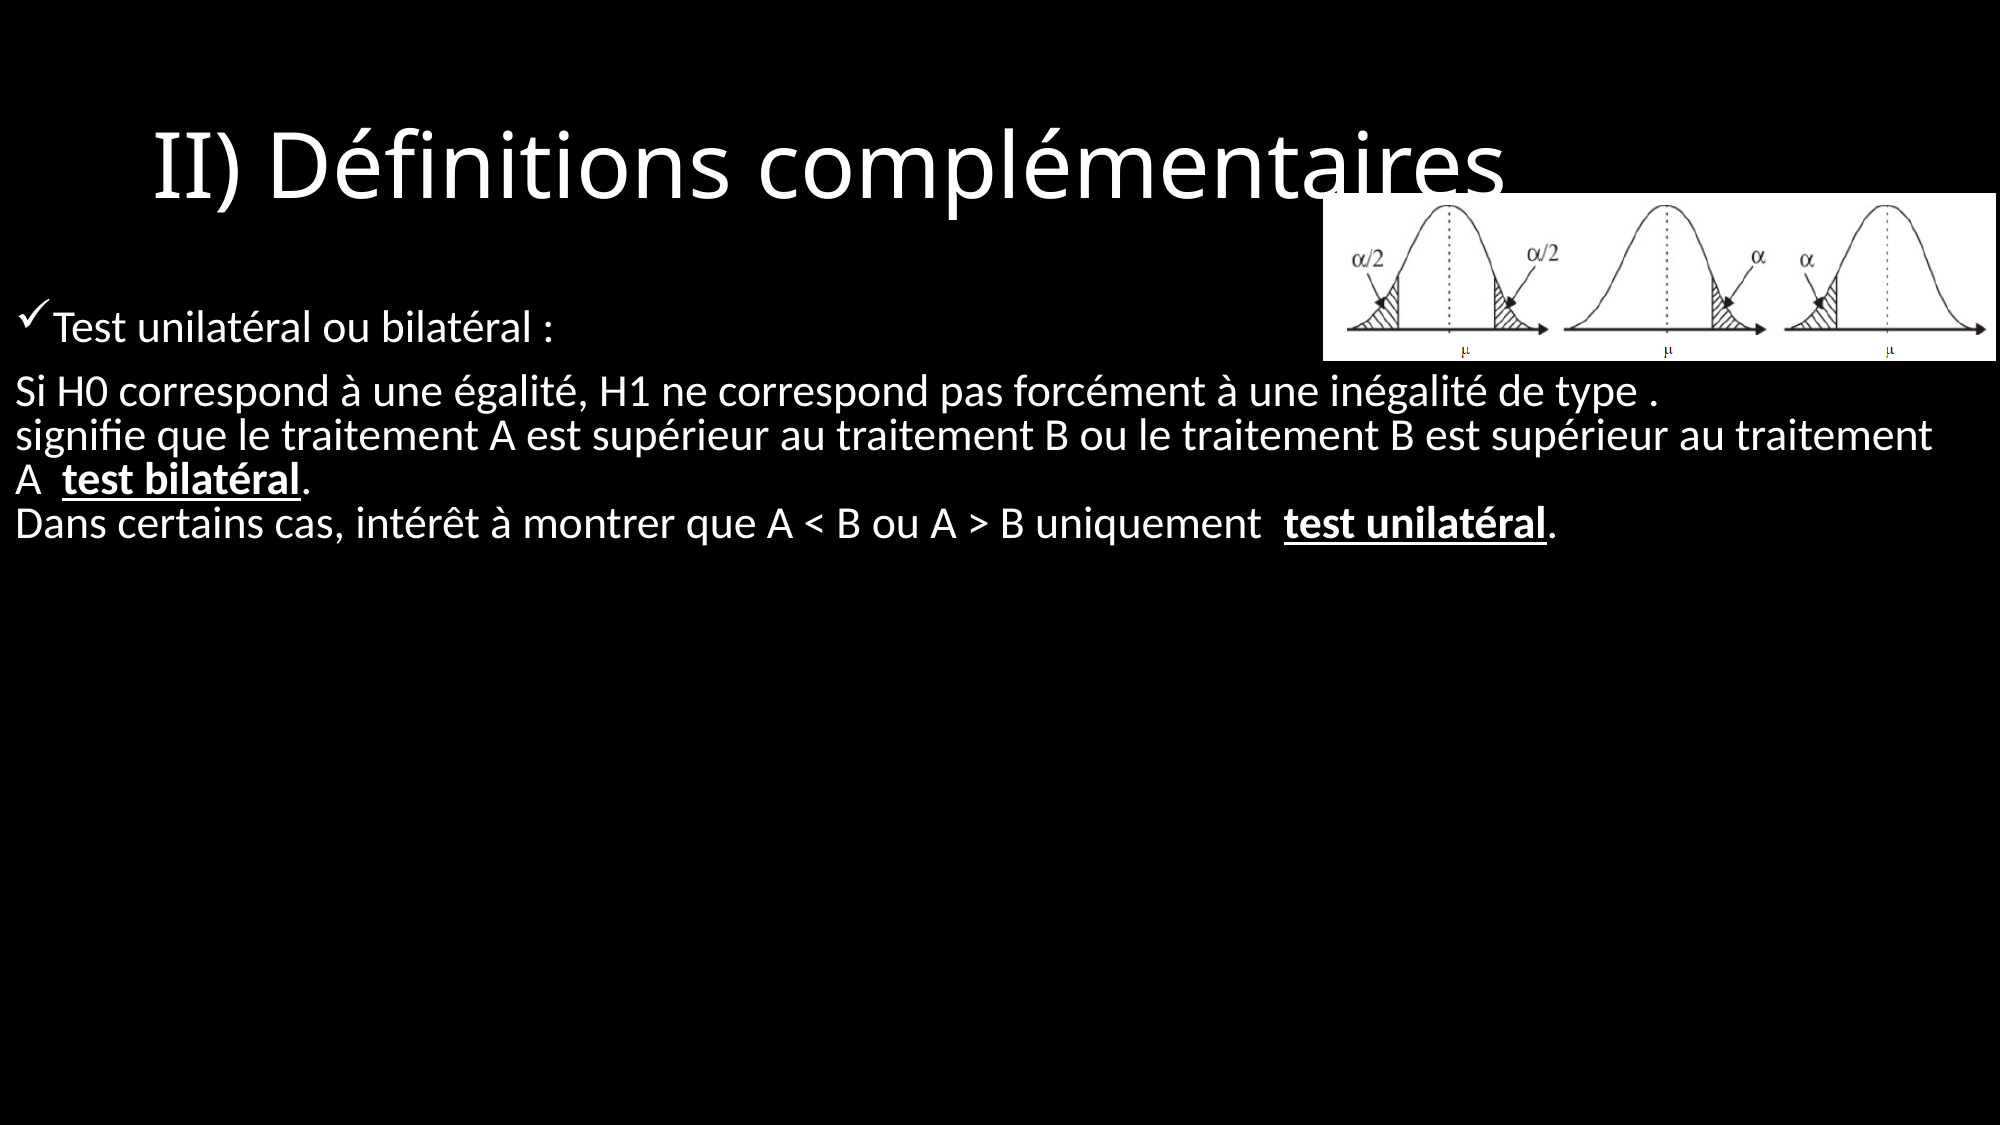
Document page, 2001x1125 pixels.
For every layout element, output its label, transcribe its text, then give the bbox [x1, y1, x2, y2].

picture [1323, 193, 1996, 361]
title II) Définitions complémentaires [137, 59, 1863, 278]
